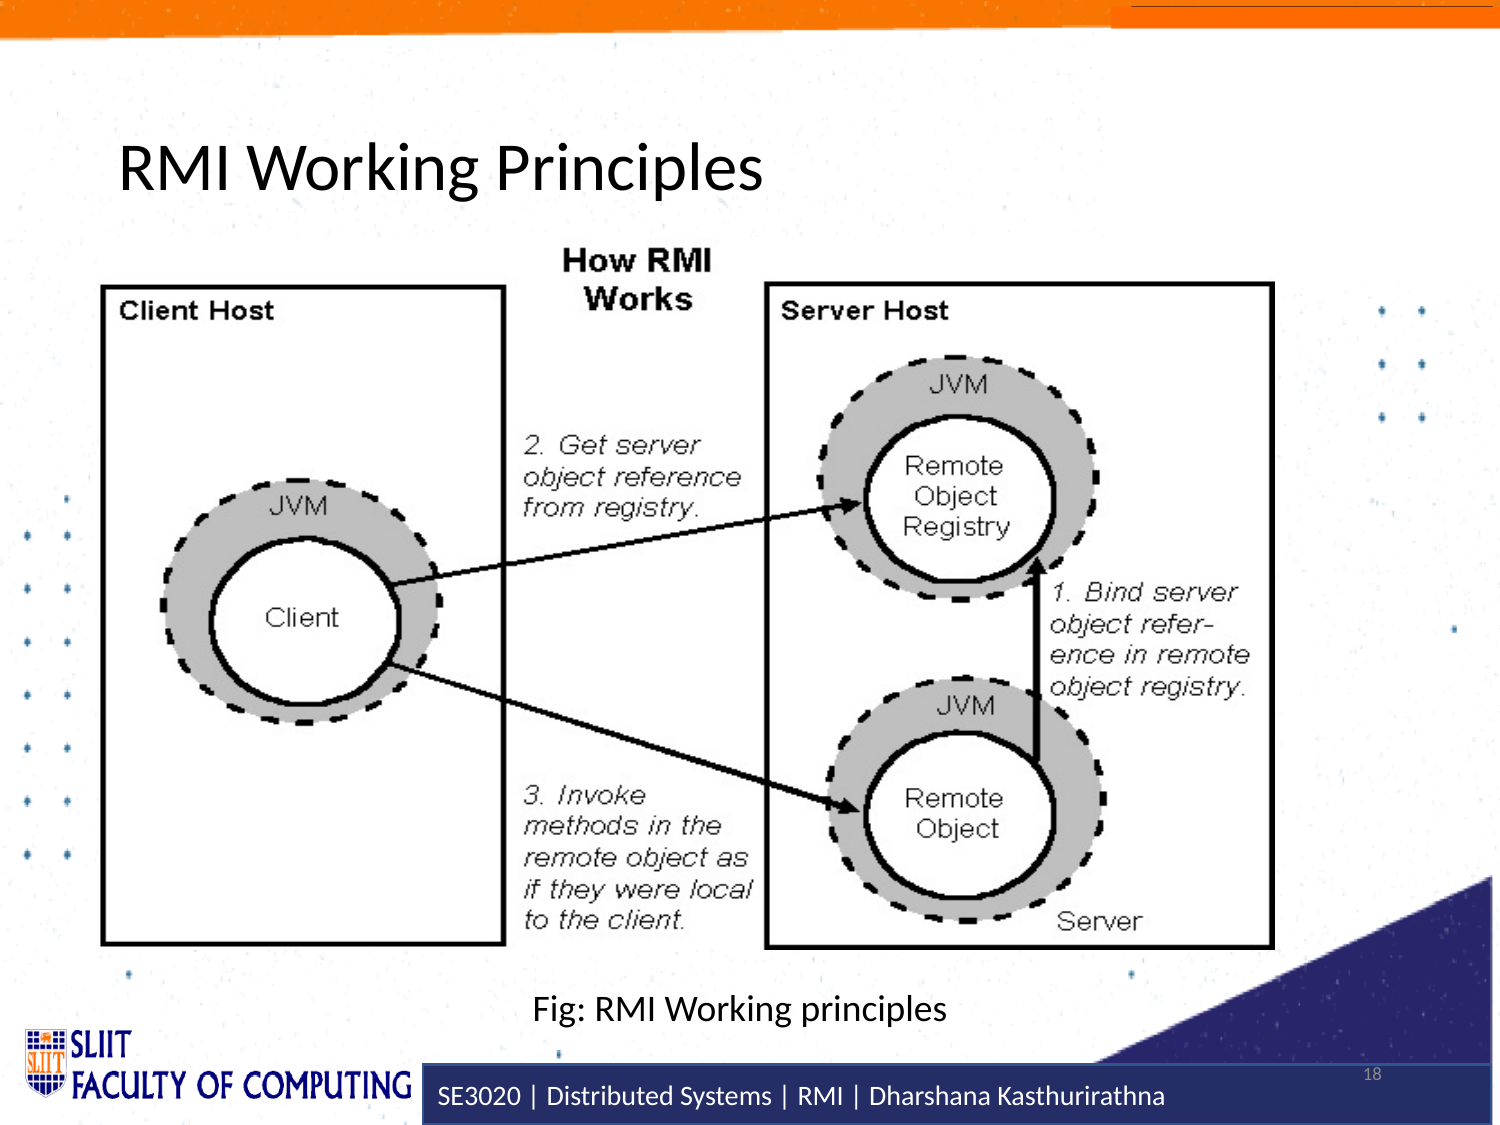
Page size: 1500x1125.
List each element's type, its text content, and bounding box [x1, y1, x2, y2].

title RMI Working Principles [103, 59, 1397, 278]
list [99, 237, 1275, 950]
text_box Fig: RMI Working principles [518, 976, 964, 1037]
slide_number 18 [1059, 1042, 1397, 1103]
picture [0, 0, 1500, 1125]
